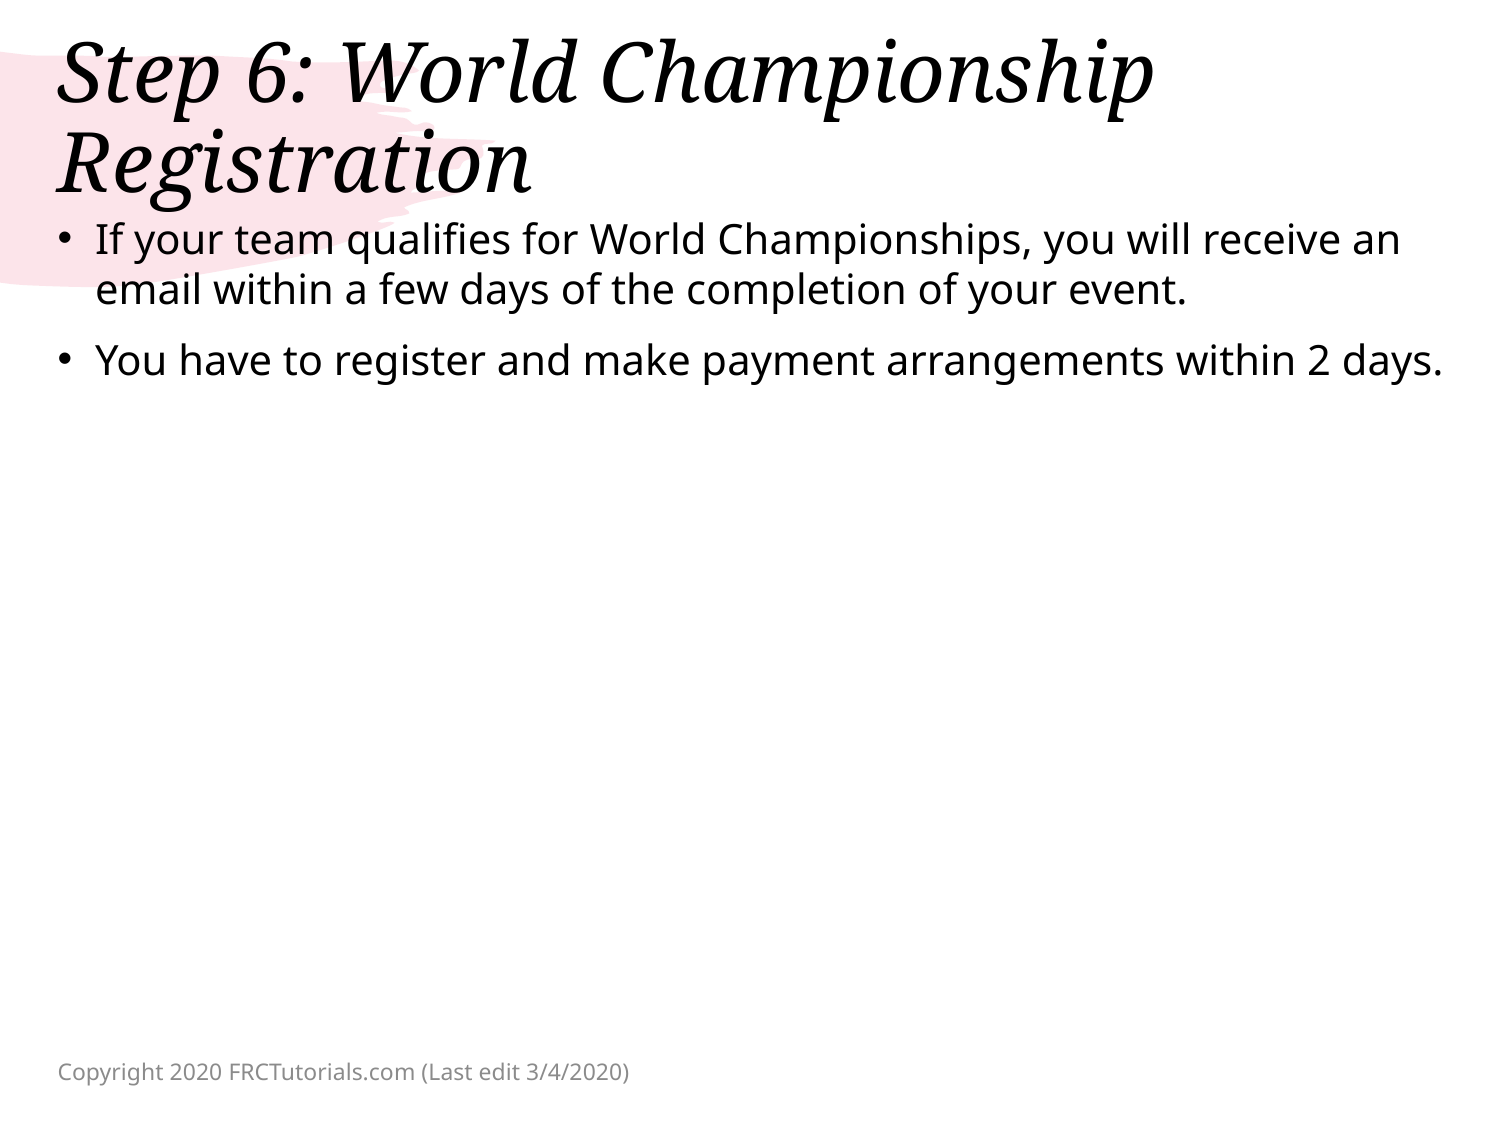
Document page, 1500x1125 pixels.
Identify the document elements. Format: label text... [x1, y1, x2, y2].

list If your team qualifies for World Championships, you will receive an email within a few days of the completion of your event. You have to register and make payment arrangements within 2 days. [42, 204, 1464, 1030]
title Step 6: World Championship Registration [42, 59, 1464, 182]
footer Copyright 2020 FRCTutorials.com (Last edit 3/4/2020) [42, 1042, 718, 1103]
